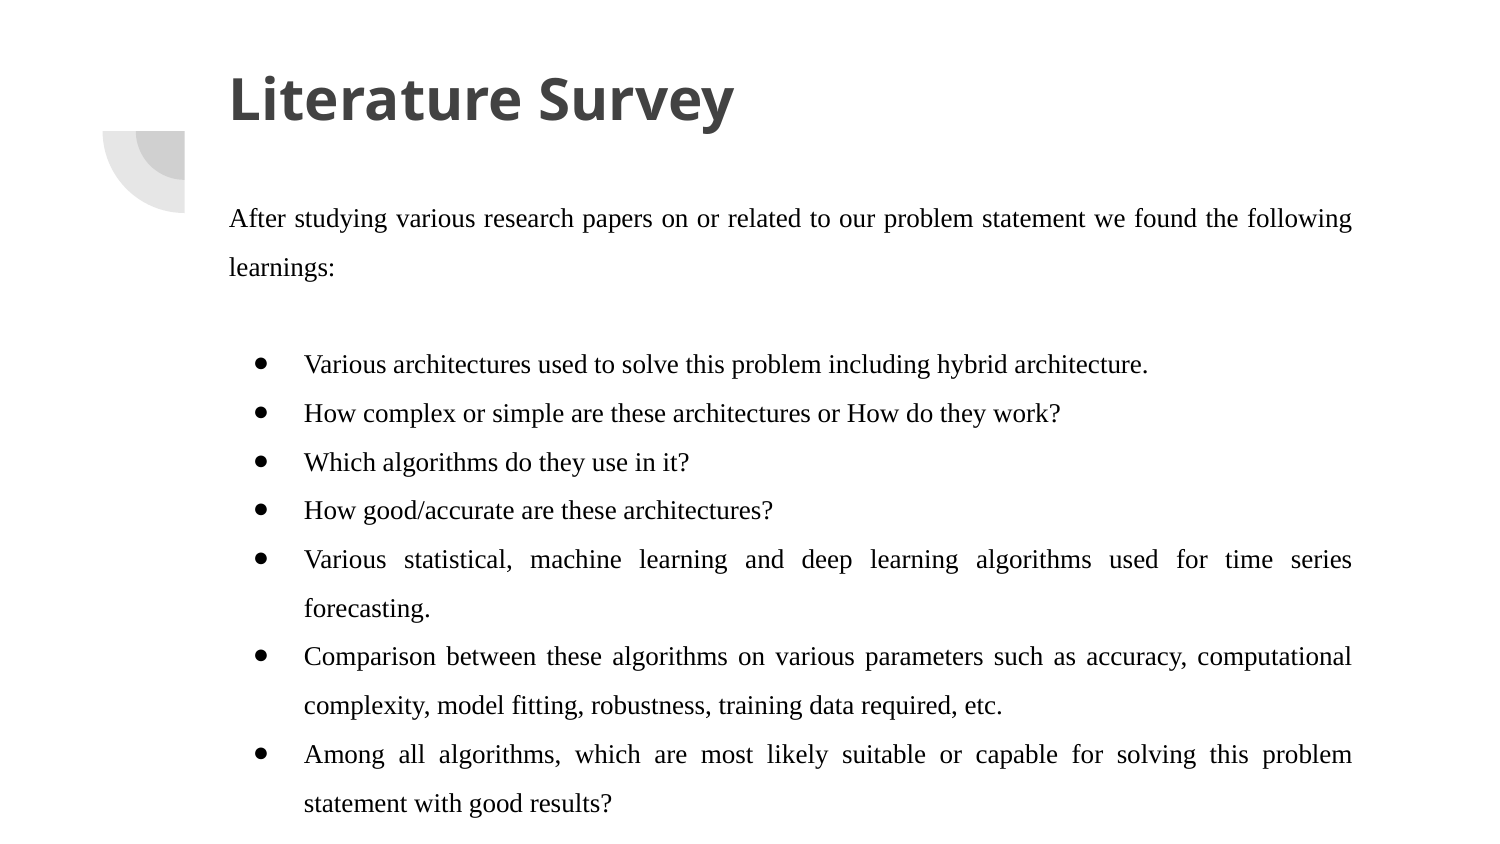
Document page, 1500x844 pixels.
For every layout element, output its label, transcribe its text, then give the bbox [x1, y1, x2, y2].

title Literature Survey [213, 47, 1368, 128]
list After studying various research papers on or related to our problem statement we found the following learnings: Various architectures used to solve this problem including hybrid architecture. How complex or simple are these architectures or How do they work? Which algorithms do they use in it? How good/accurate are these architectures? Various statistical, machine learning and deep learning algorithms used for time series forecasting. Comparison between these algorithms on various parameters such as accuracy, computational complexity, model fitting, robustness, training data required, etc. Among all algorithms, which are most likely suitable or capable for solving this problem statement with good results? [213, 169, 1368, 675]
